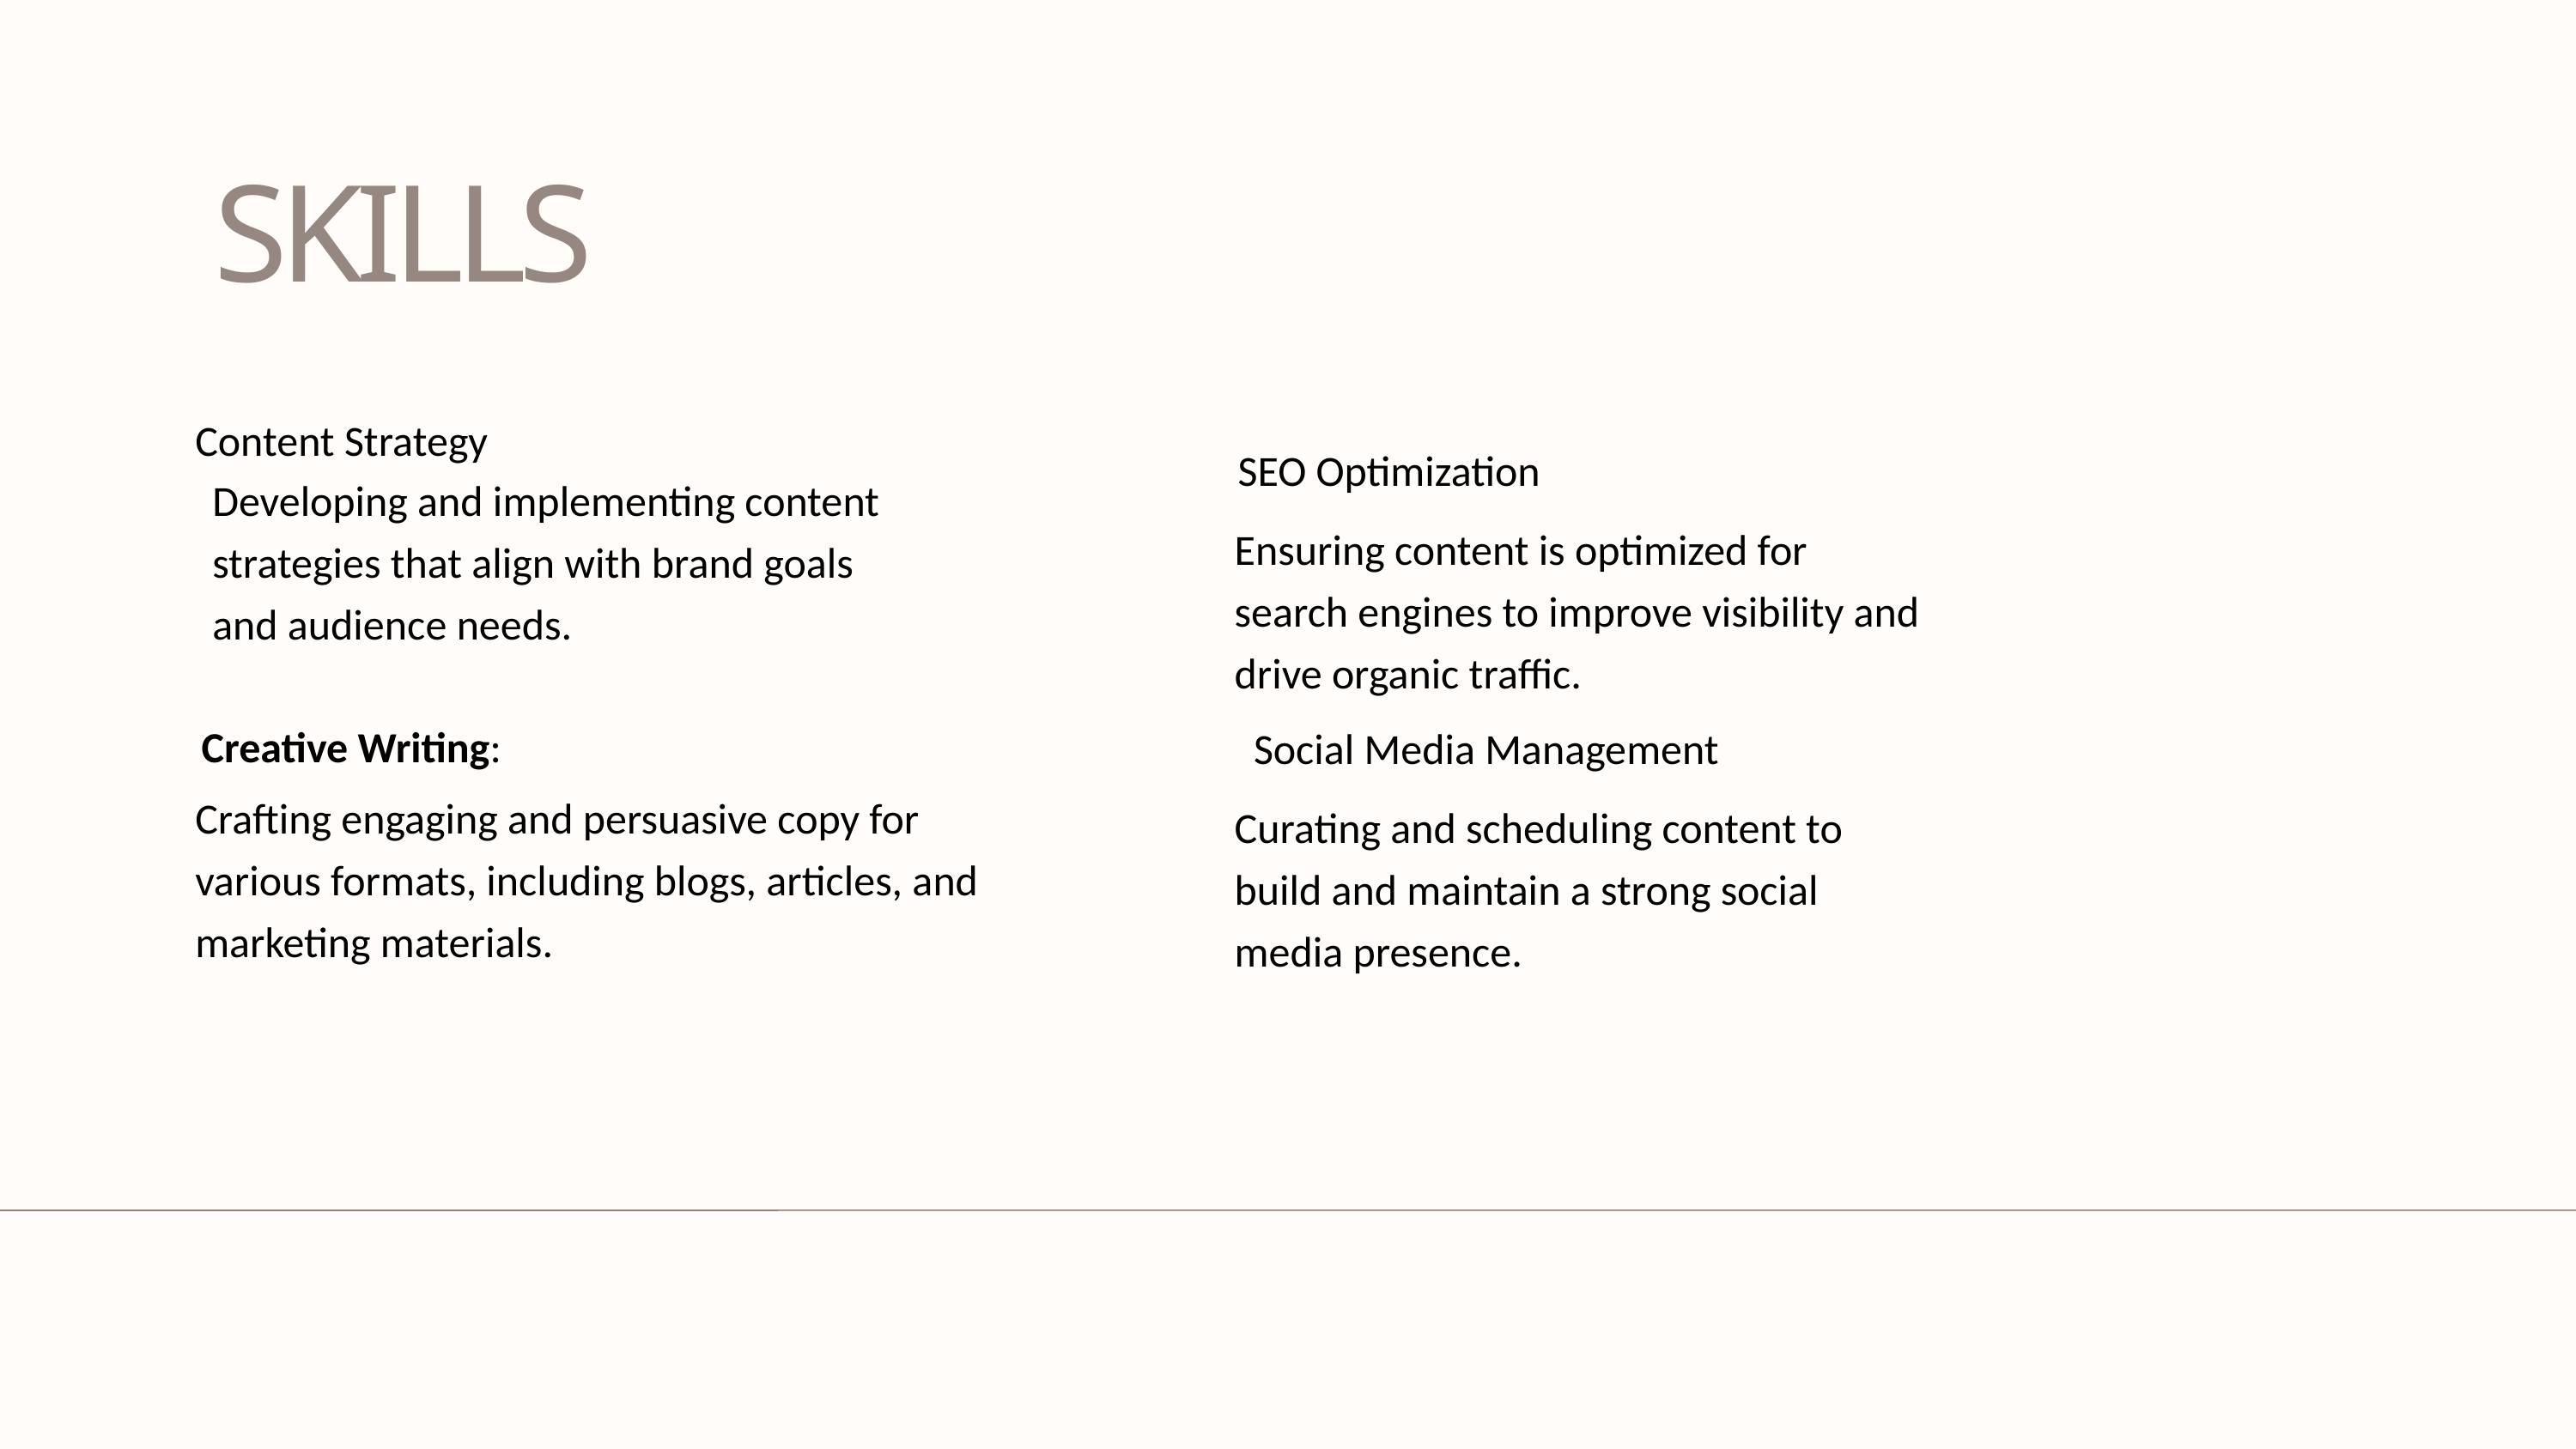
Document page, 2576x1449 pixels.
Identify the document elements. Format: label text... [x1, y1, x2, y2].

text_box Developing and implementing content strategies that align with brand goals and audience needs. [212, 465, 908, 649]
text_box SEO Optimization [1237, 434, 1956, 495]
text_box Ensuring content is optimized for search engines to improve visibility and drive organic traffic. [1234, 512, 1930, 698]
text_box Content Strategy [195, 404, 913, 465]
text_box Crafting engaging and persuasive copy for various formats, including blogs, articles, and marketing materials. [195, 780, 1047, 966]
text_box Curating and scheduling content to build and maintain a strong social media presence. [1234, 790, 1930, 976]
text_box Social Media Management [1253, 712, 1971, 773]
text_box SKILLS [214, 162, 1259, 310]
text_box Creative Writing: [201, 711, 919, 772]
